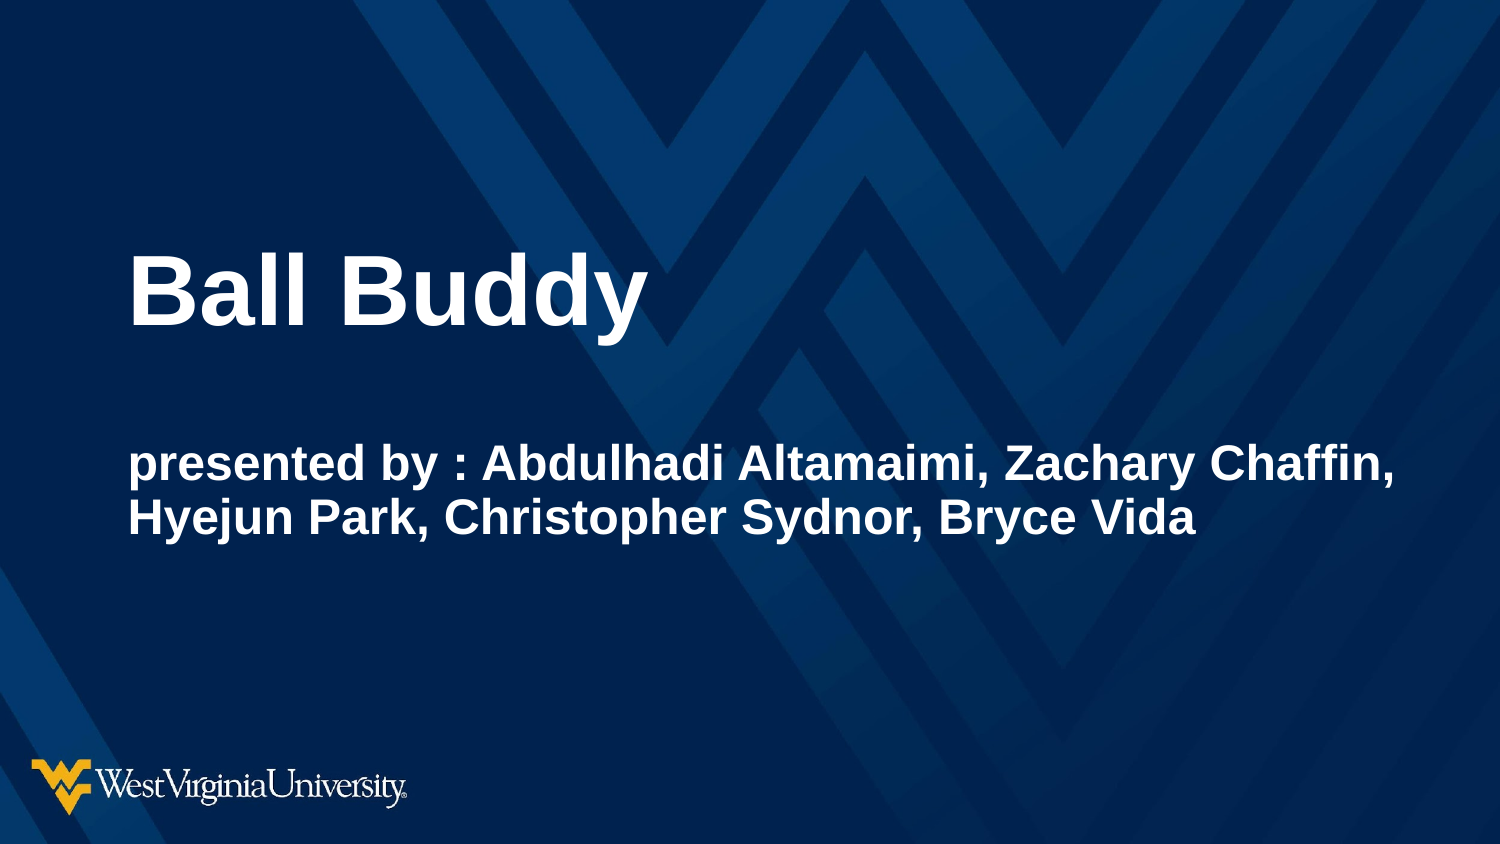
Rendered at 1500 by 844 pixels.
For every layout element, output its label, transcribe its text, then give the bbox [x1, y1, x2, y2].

picture [0, 0, 1500, 844]
title Ball Buddy presented by : Abdulhadi Altamaimi, Zachary Chaffin, Hyejun Park, Christopher Sydnor, Bryce Vida [112, 321, 1463, 463]
